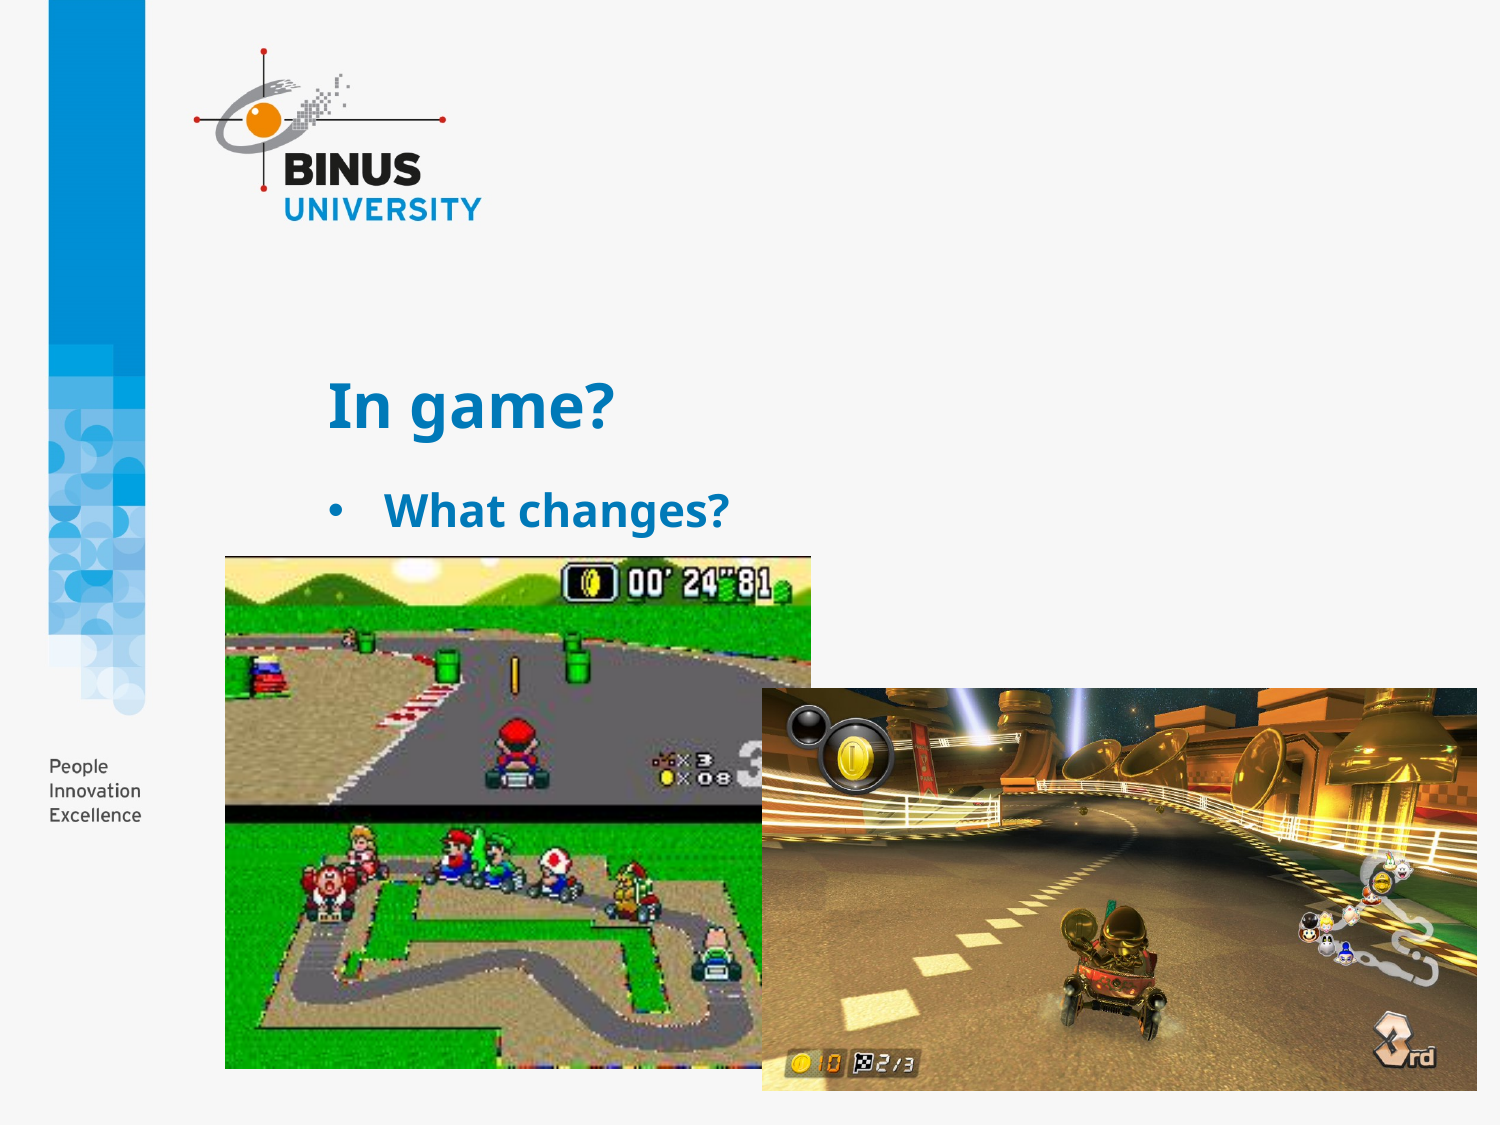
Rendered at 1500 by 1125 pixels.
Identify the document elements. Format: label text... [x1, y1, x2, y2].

title In game? [313, 338, 1436, 468]
subtitle What changes? [312, 468, 1436, 551]
picture [0, 0, 1500, 1091]
